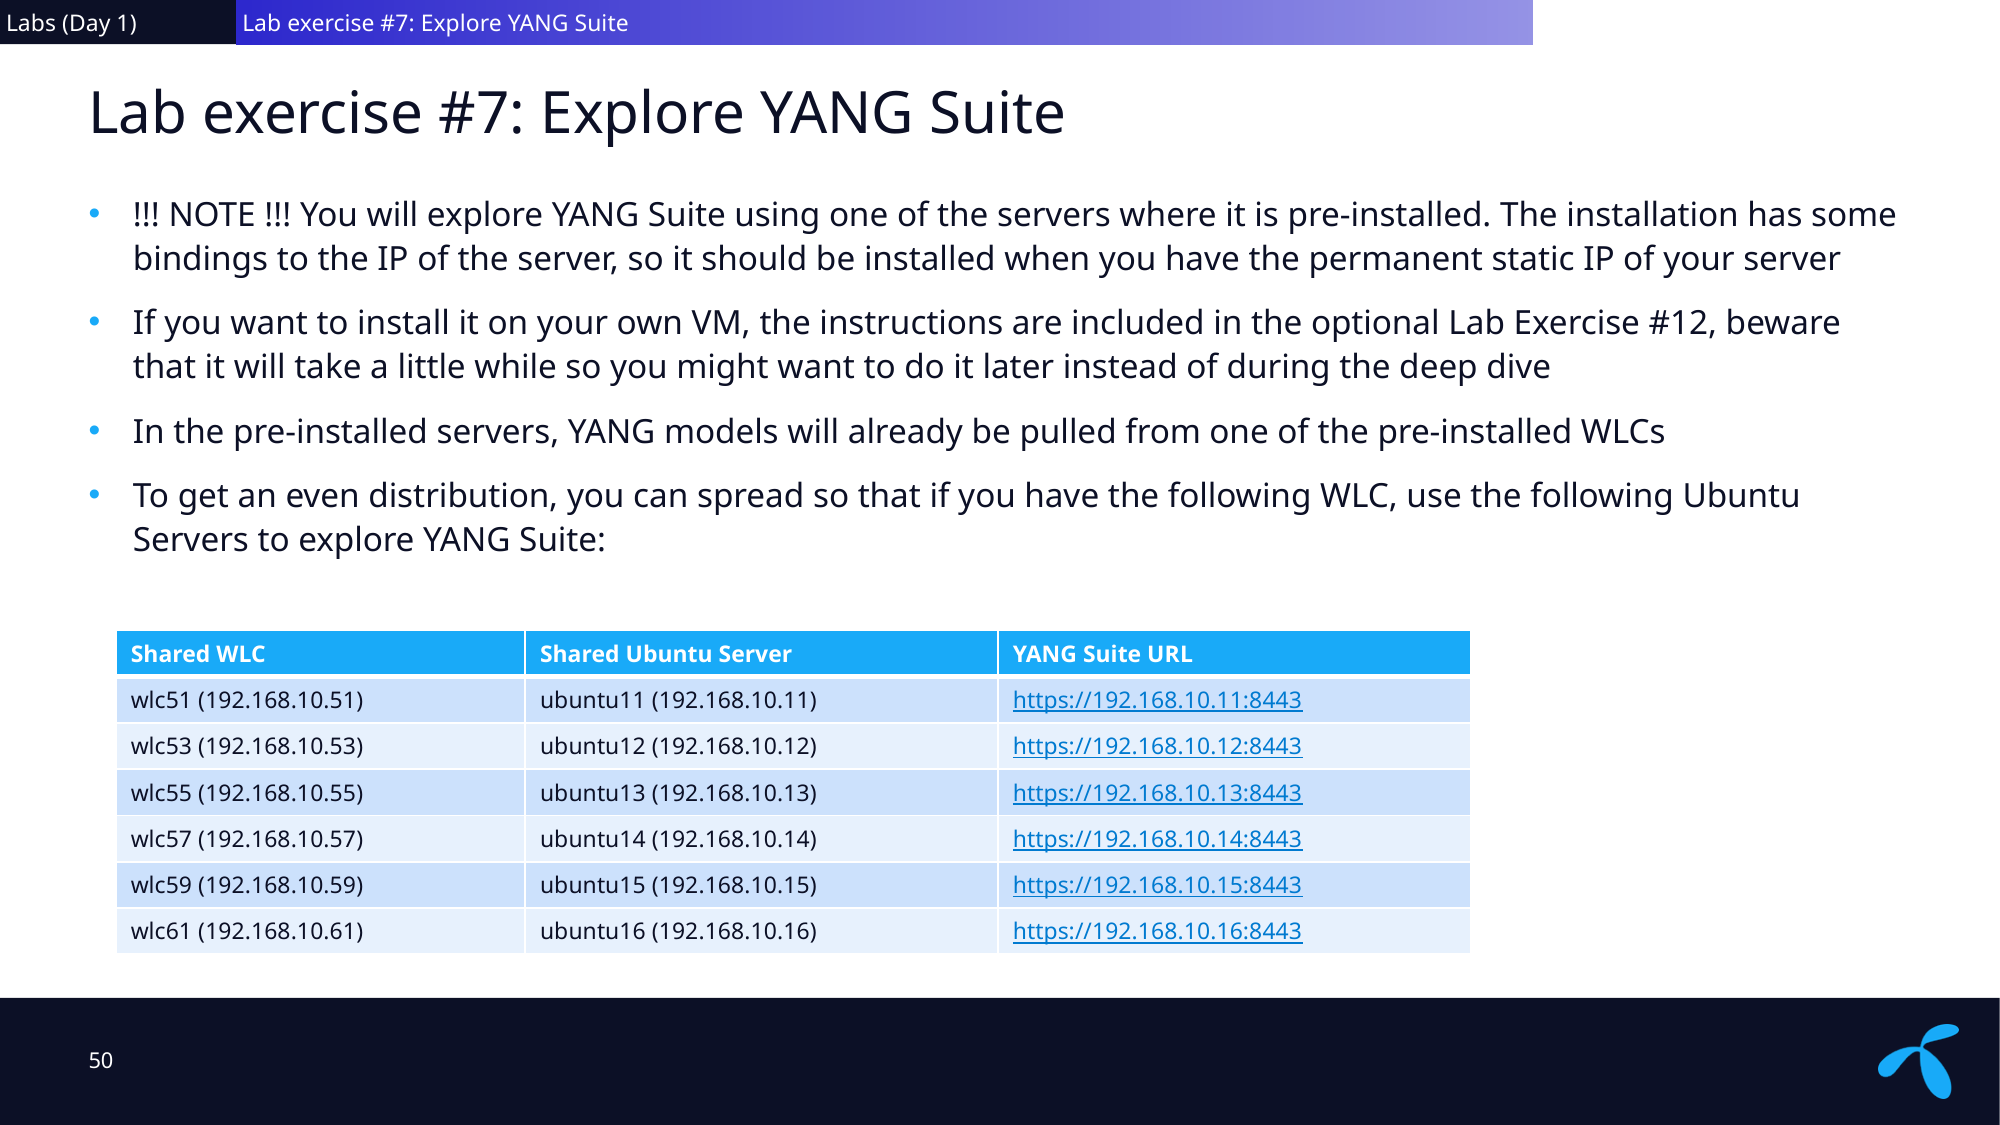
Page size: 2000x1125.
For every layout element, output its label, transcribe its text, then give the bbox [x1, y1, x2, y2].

slide_number 50 [88, 1024, 237, 1099]
table_header YANG Suite URL [999, 631, 1470, 674]
table_cell https://192.168.10.15:8443 [999, 863, 1470, 907]
table_cell ubuntu15 (192.168.10.15) [526, 863, 997, 907]
table_cell wlc61 (192.168.10.61) [117, 909, 524, 953]
title Lab exercise #7: Explore YANG Suite [88, 70, 1911, 160]
table_cell wlc59 (192.168.10.59) [117, 863, 524, 907]
table_cell https://192.168.10.13:8443 [999, 770, 1470, 815]
table_cell https://192.168.10.16:8443 [999, 909, 1470, 953]
table_cell ubuntu14 (192.168.10.14) [526, 816, 997, 861]
text_box Lab exercise #7: Explore YANG Suite [236, 0, 1533, 45]
table_cell wlc57 (192.168.10.57) [117, 816, 524, 861]
table_cell wlc51 (192.168.10.51) [117, 679, 524, 722]
table_cell wlc53 (192.168.10.53) [117, 724, 524, 768]
table_header Shared Ubuntu Server [526, 631, 997, 674]
footer Labs (Day 1) [0, 0, 236, 45]
picture [1878, 1024, 1959, 1099]
table_cell ubuntu16 (192.168.10.16) [526, 909, 997, 953]
table_cell wlc55 (192.168.10.55) [117, 770, 524, 815]
list !!! NOTE !!! You will explore YANG Suite using one of the servers where it is pre-installed. The installation has some bindings to the IP of the server, so it should be installed when you have the permanent static IP of your server If you want to install it on your own VM, the instructions are included in the optional Lab Exercise #12, beware that it will take a little while so you might want to do it later instead of during the deep dive In the pre-installed servers, YANG models will already be pulled from one of the pre-installed WLCs To get an even distribution, you can spread so that if you have the following WLC, use the following Ubuntu Servers to explore YANG Suite: [88, 160, 1911, 1025]
table_cell https://192.168.10.11:8443 [999, 679, 1470, 722]
table_cell https://192.168.10.14:8443 [999, 816, 1470, 861]
table_cell https://192.168.10.12:8443 [999, 724, 1470, 768]
table_cell ubuntu11 (192.168.10.11) [526, 679, 997, 722]
table_cell ubuntu12 (192.168.10.12) [526, 724, 997, 768]
table_cell ubuntu13 (192.168.10.13) [526, 770, 997, 815]
table_header Shared WLC [117, 631, 524, 674]
